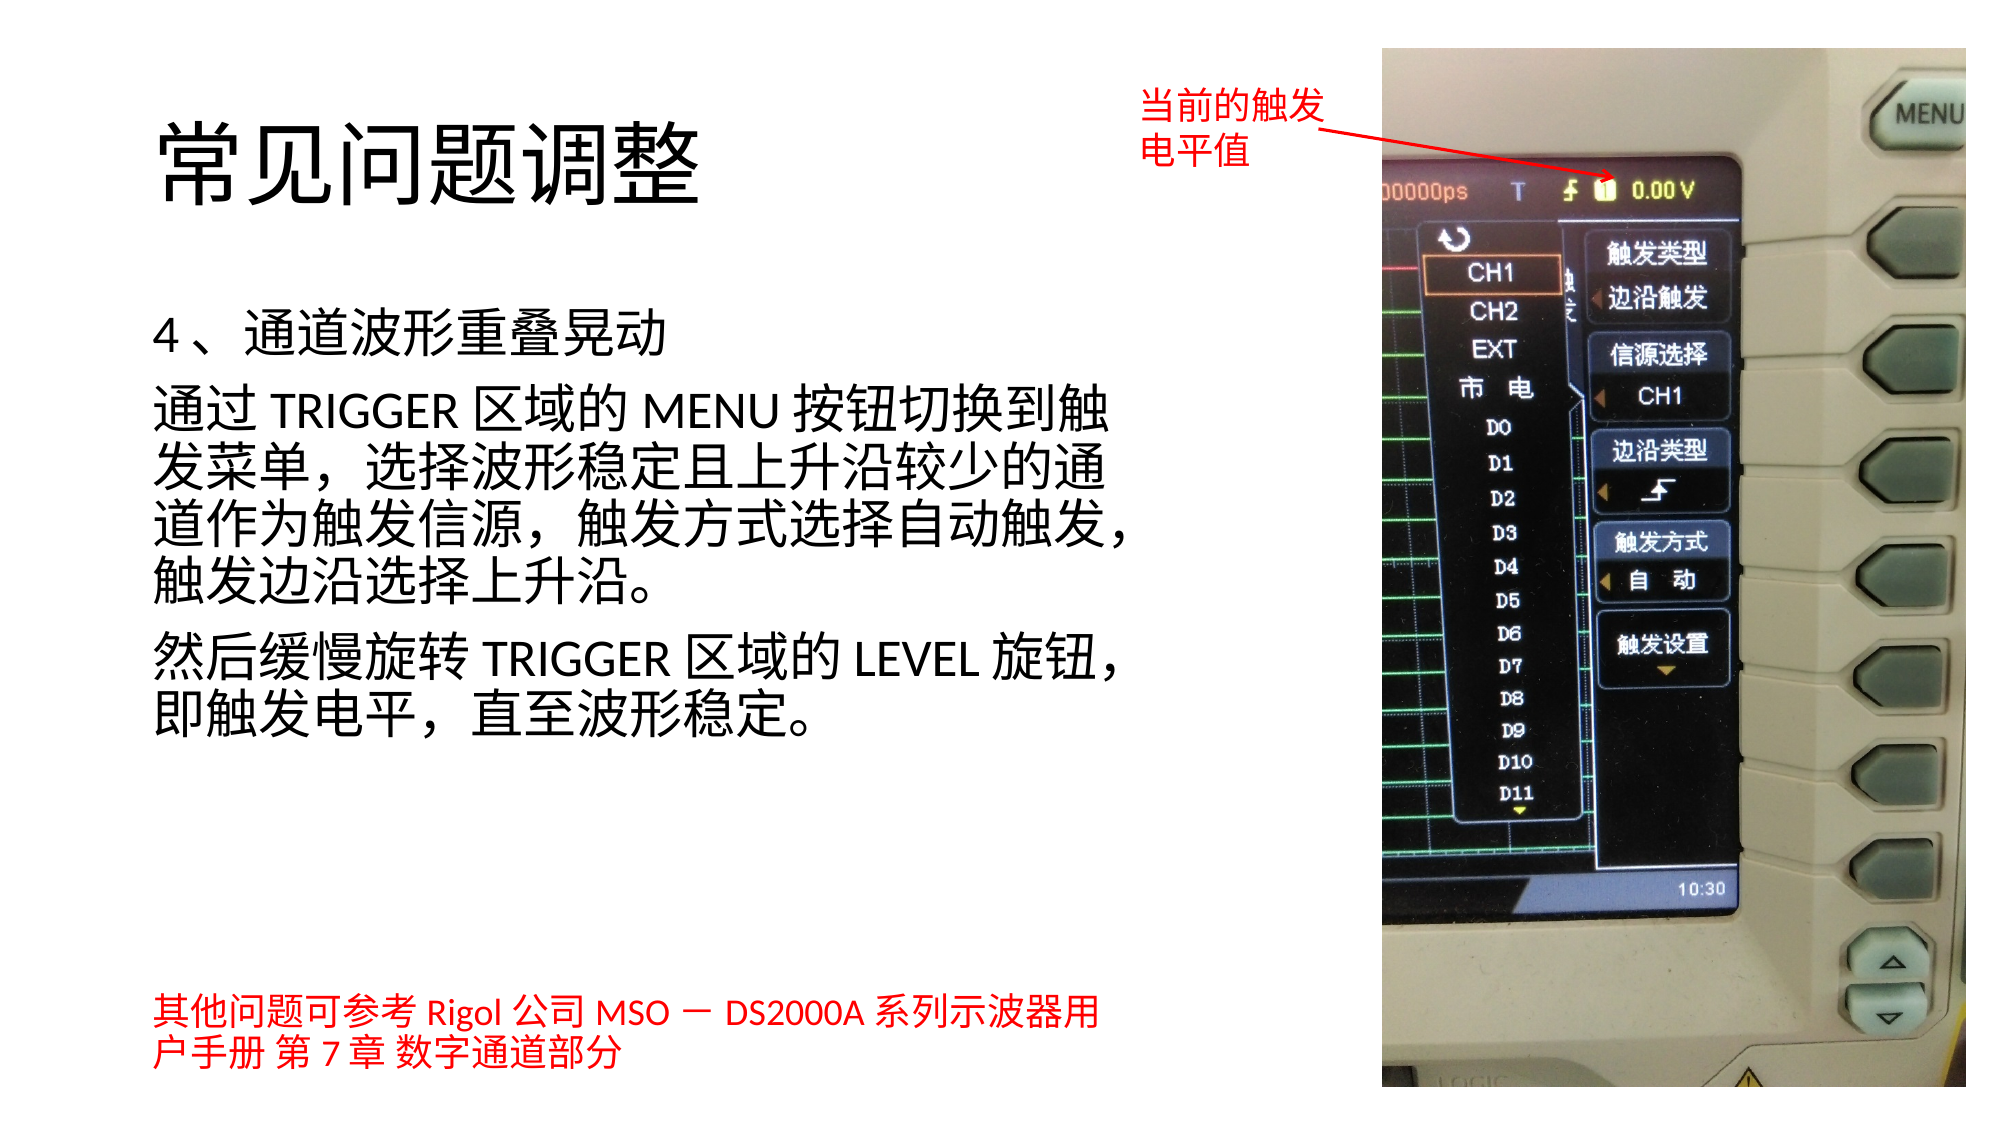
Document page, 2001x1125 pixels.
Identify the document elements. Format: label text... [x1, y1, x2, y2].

text_box 当前的触发 电平值 [1123, 74, 1382, 180]
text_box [1318, 128, 1615, 178]
picture [1382, 48, 1966, 1087]
list 4、通道波形重叠晃动 通过TRIGGER区域的MENU按钮切换到触发菜单，选择波形稳定且上升沿较少的通道作为触发信源，触发方式选择自动触发，触发边沿选择上升沿。 然后缓慢旋转TRIGGER区域的LEVEL旋钮，即触发电平，直至波形稳定。 其他问题可参考Rigol公司MSO－DS2000A系列示波器用户手册 第7章 数字通道部分 [137, 299, 1126, 1087]
title 常见问题调整 [137, 59, 1382, 278]
